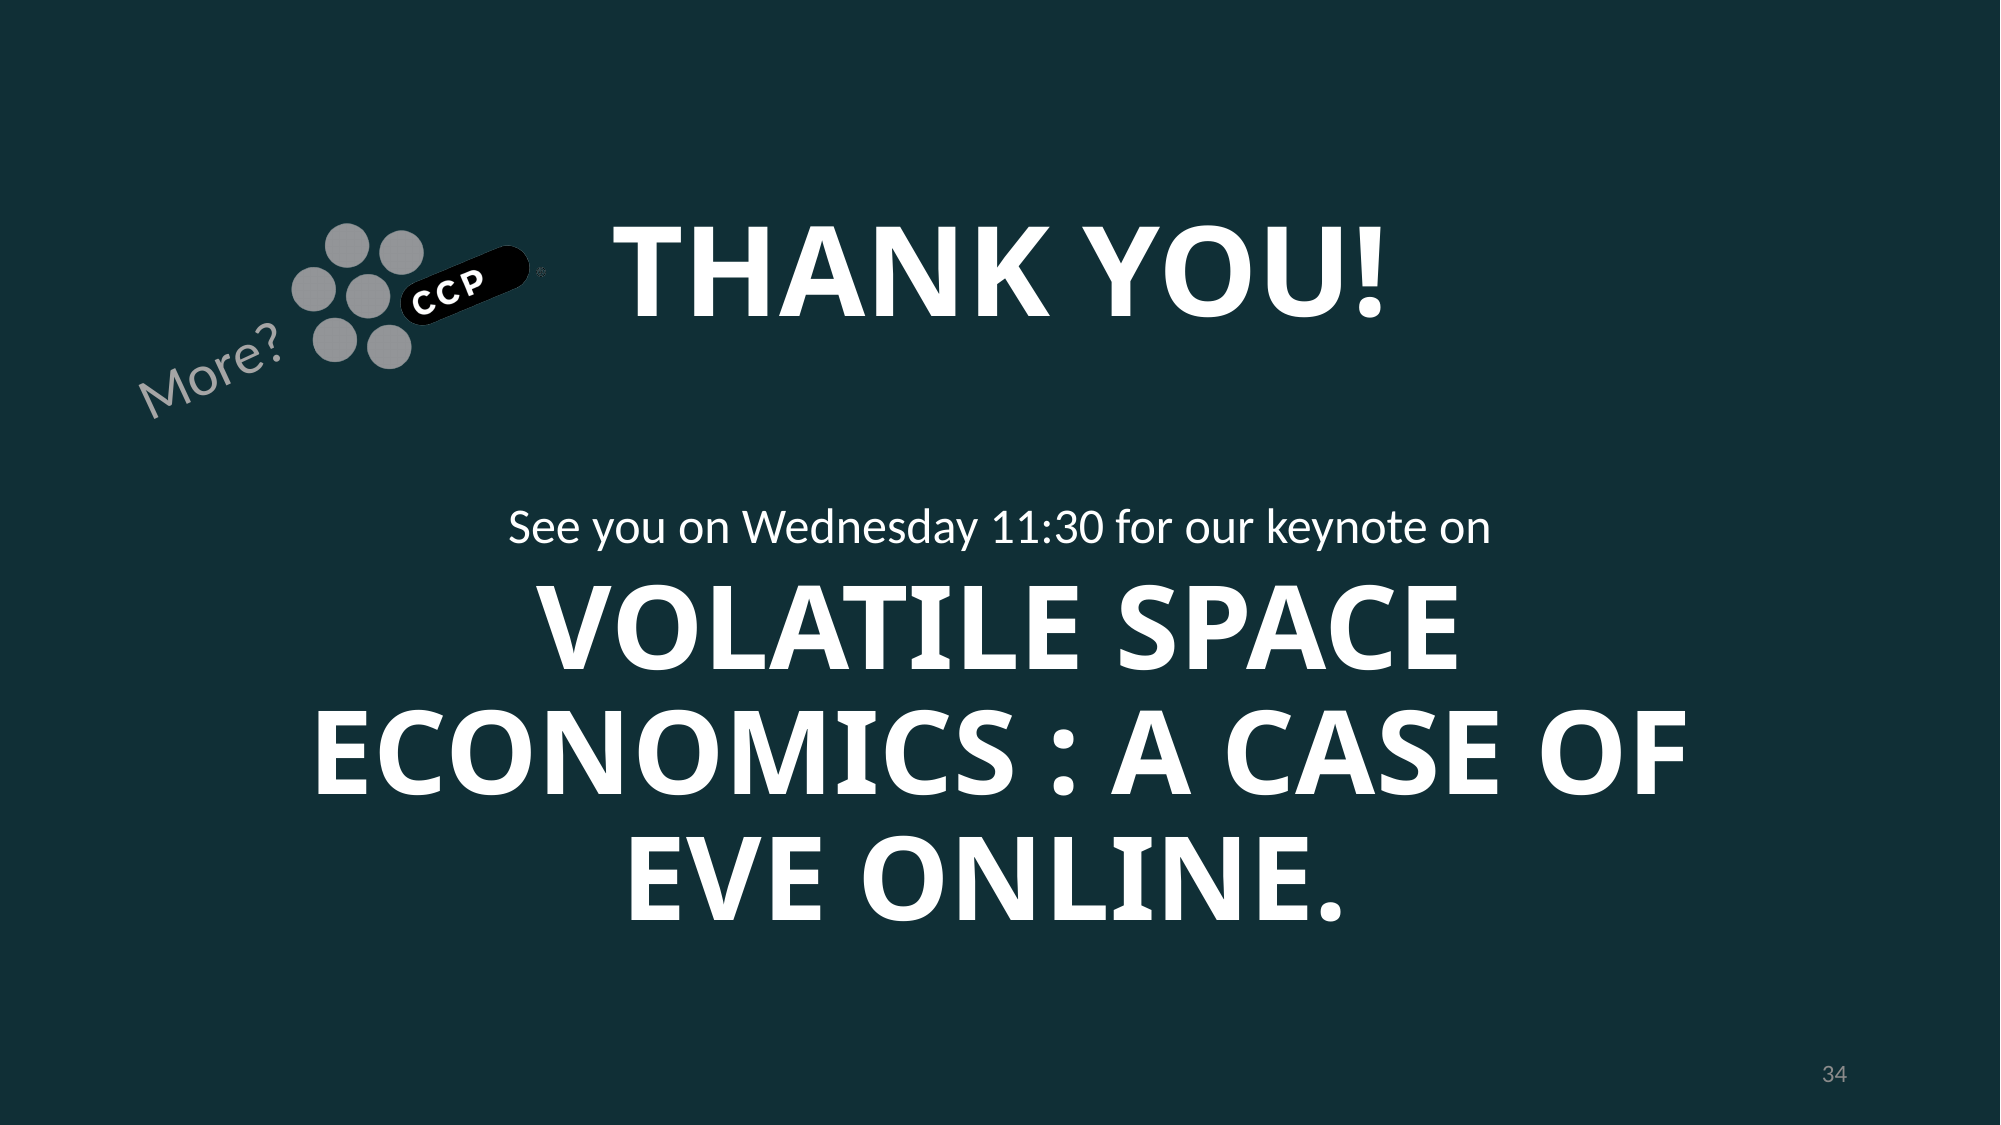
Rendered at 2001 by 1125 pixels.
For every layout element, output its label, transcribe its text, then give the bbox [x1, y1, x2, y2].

text_box [249, 473, 1750, 576]
picture [275, 159, 557, 393]
text_box More? [109, 283, 326, 445]
title Volatile space economics : A case of EVE Online. [249, 576, 1750, 954]
text_box Thank you! [249, 80, 1750, 473]
slide_number 34 [1412, 1042, 1863, 1103]
